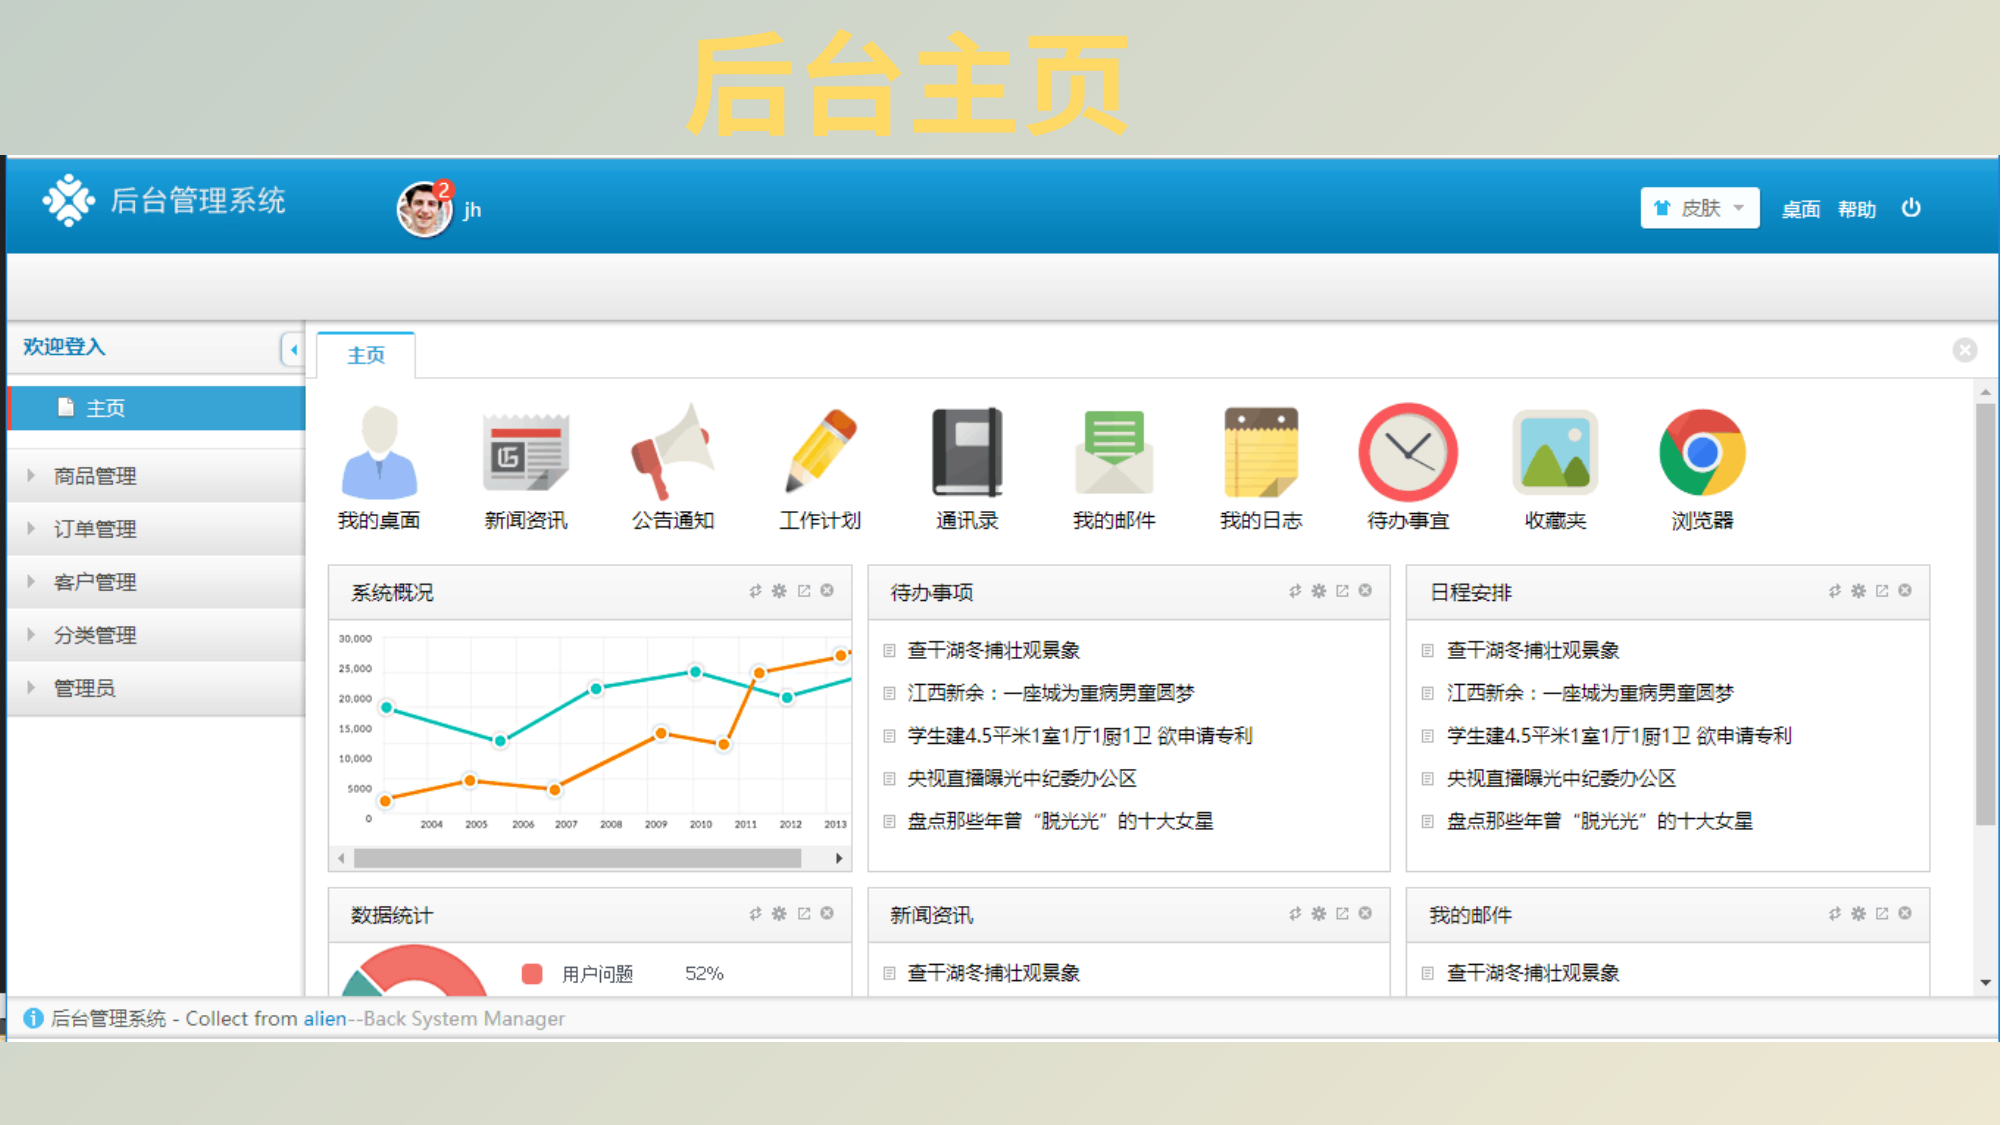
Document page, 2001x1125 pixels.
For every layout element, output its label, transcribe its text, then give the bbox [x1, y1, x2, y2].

text_box 后台主页 [668, 5, 1150, 155]
text_box [0, 1042, 2000, 1125]
picture [0, 155, 2000, 1042]
text_box [0, 0, 2000, 155]
